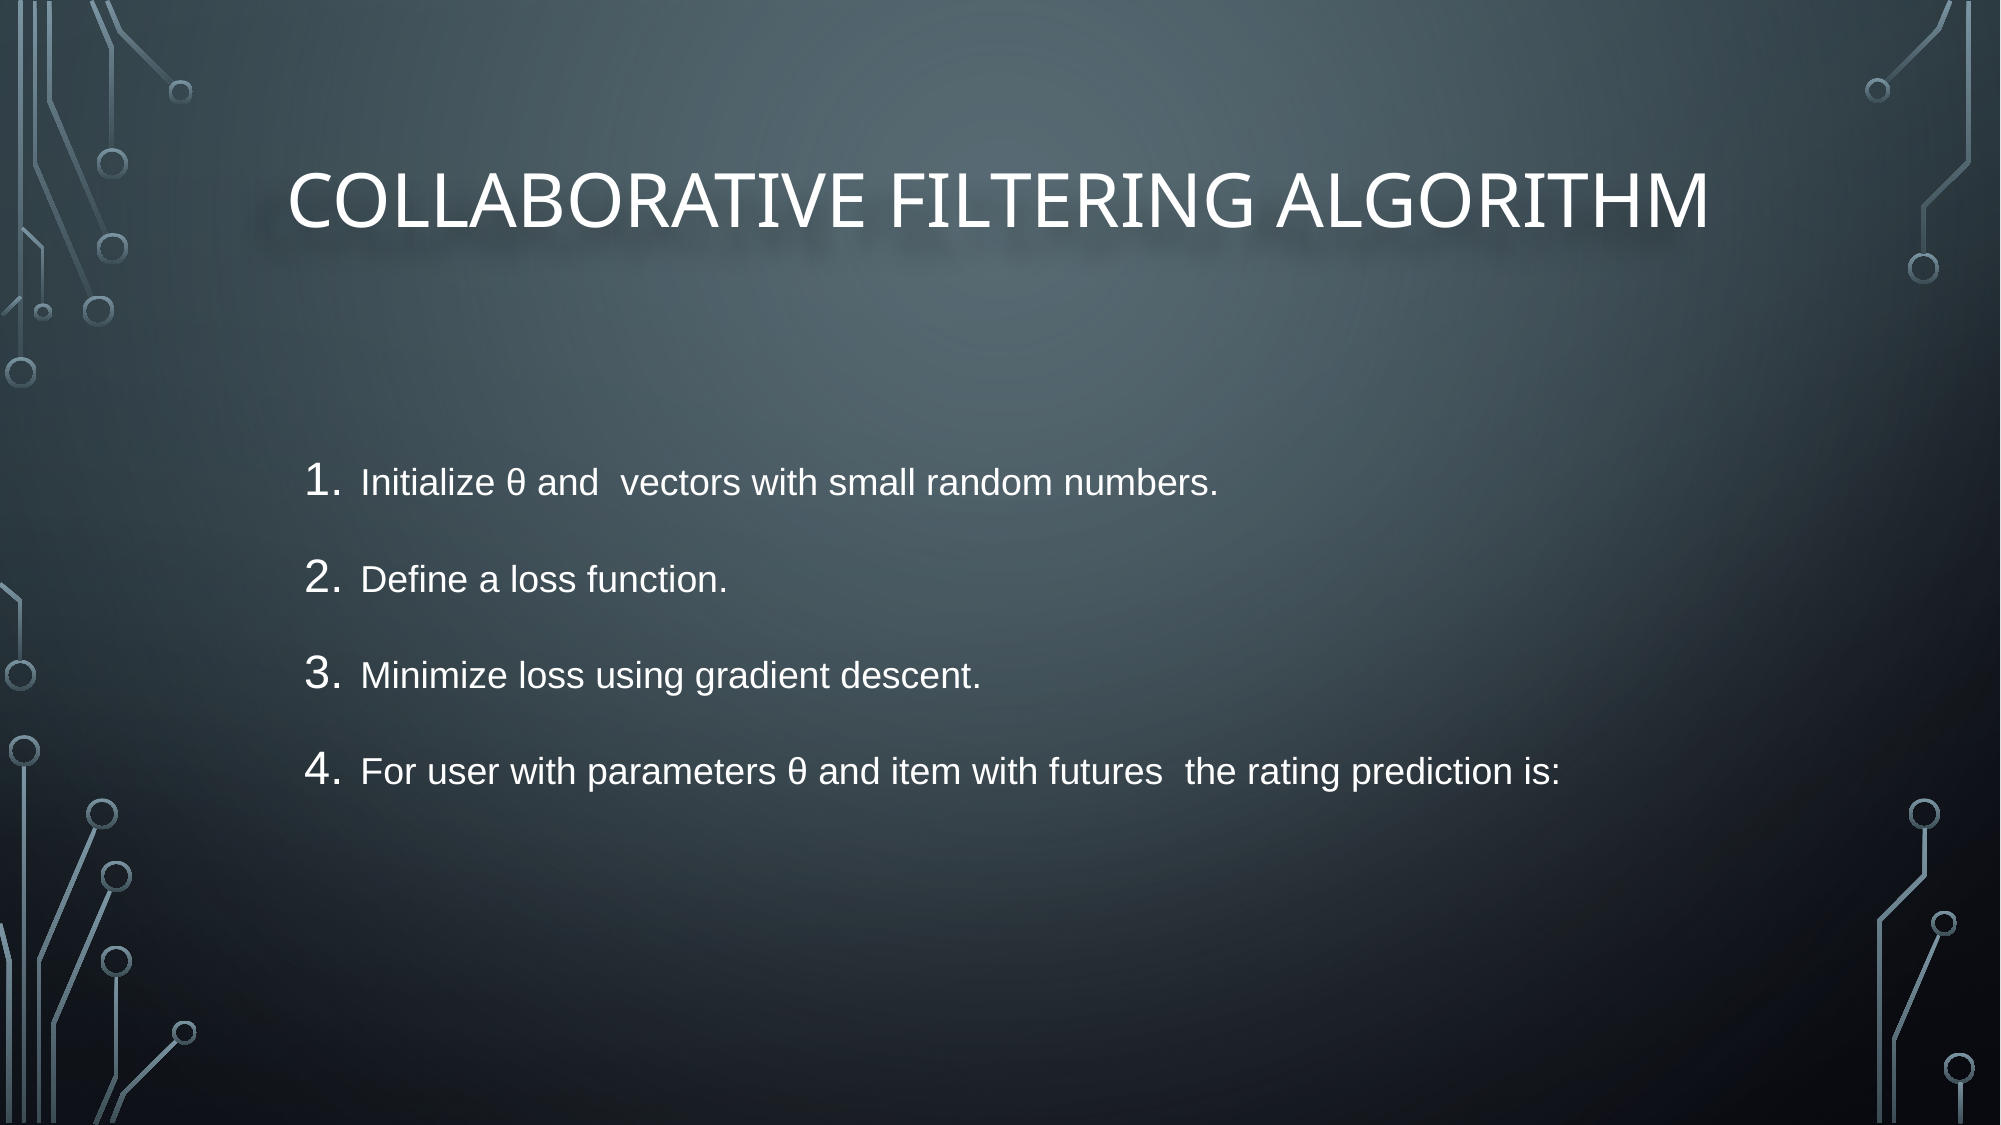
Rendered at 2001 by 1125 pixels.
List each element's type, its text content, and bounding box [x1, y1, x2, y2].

text_box Collaborative filtering algorithm [187, 81, 1813, 324]
